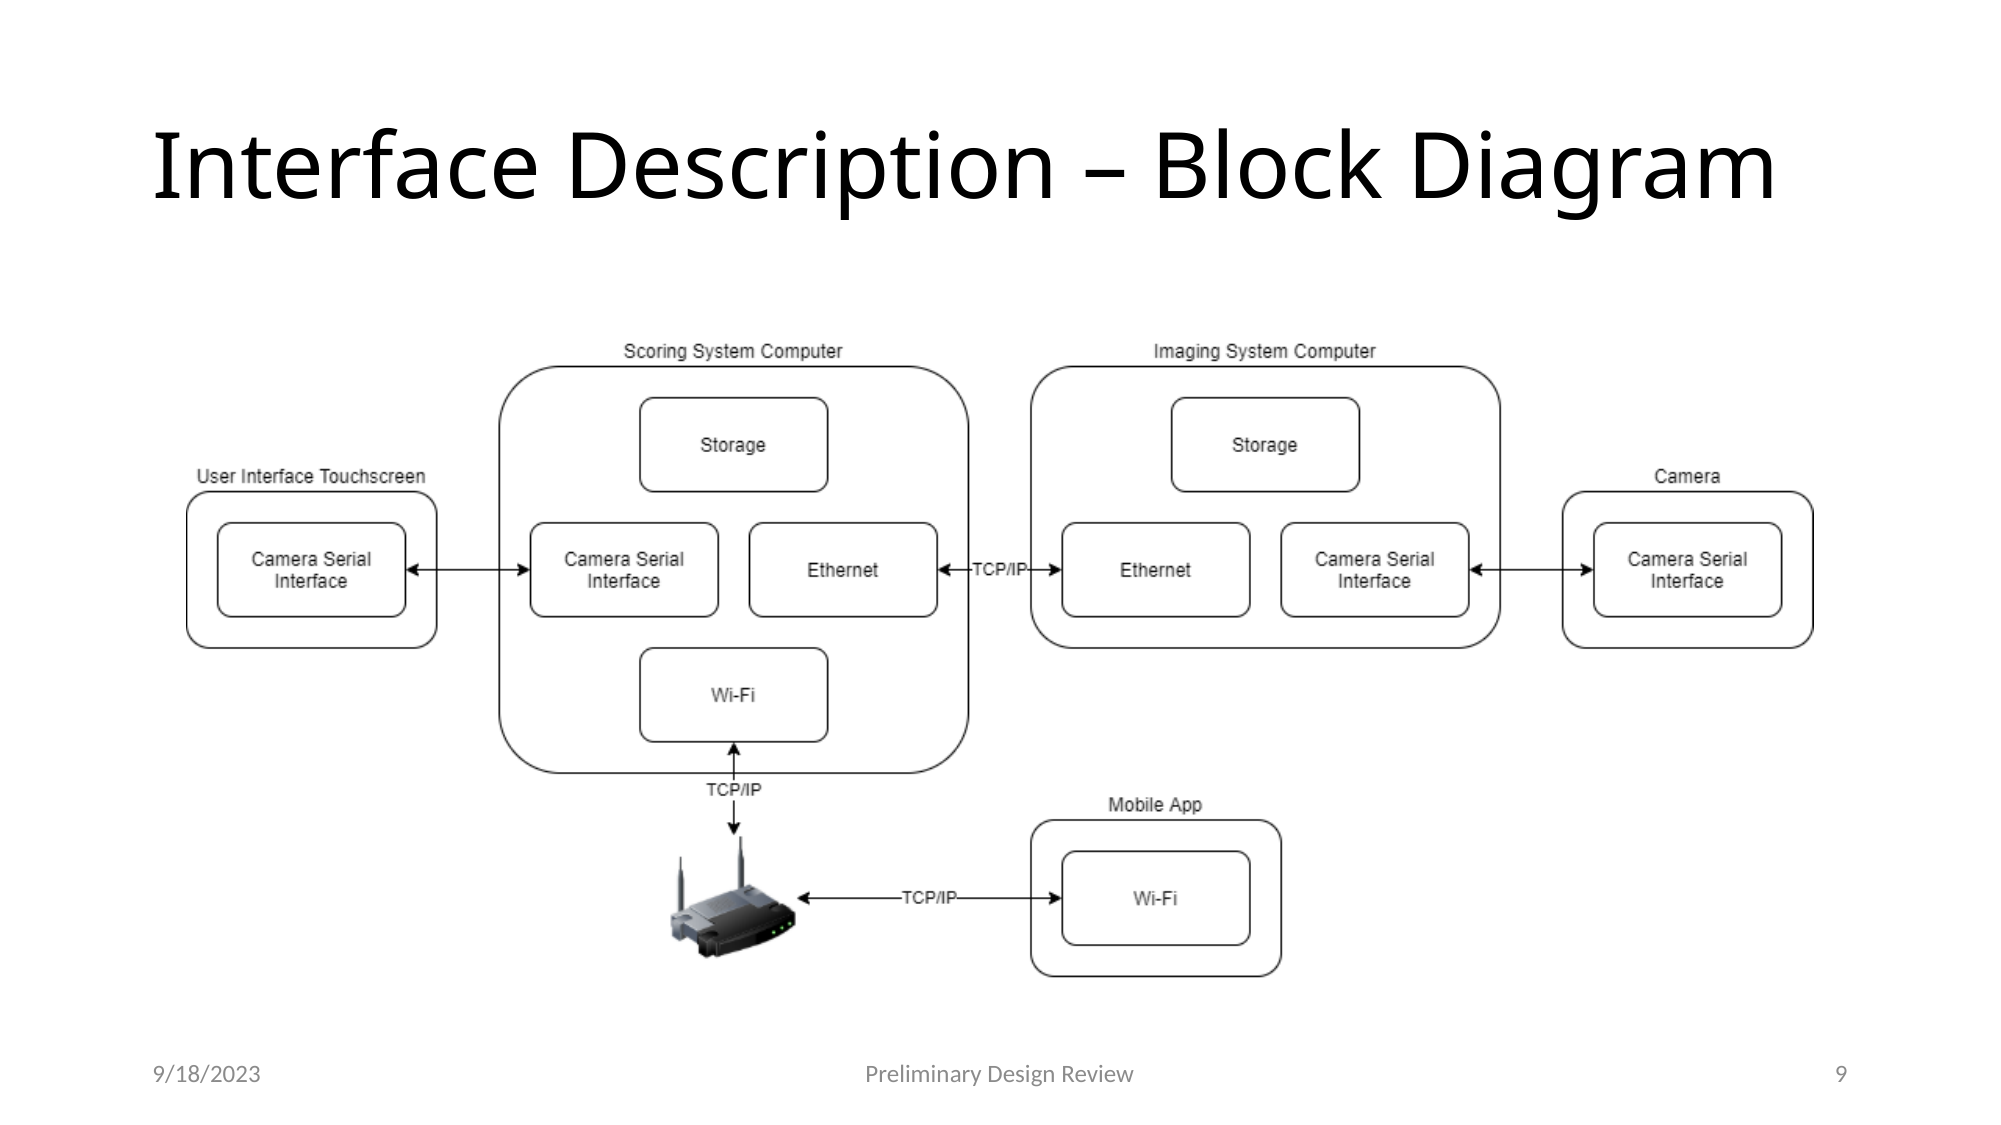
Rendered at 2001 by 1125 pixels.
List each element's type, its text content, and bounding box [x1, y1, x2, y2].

picture [186, 341, 1814, 979]
slide_number 9 [1412, 1042, 1863, 1103]
title Interface Description – Block Diagram [137, 59, 1863, 278]
footer Preliminary Design Review [662, 1042, 1338, 1103]
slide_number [137, 1042, 588, 1103]
